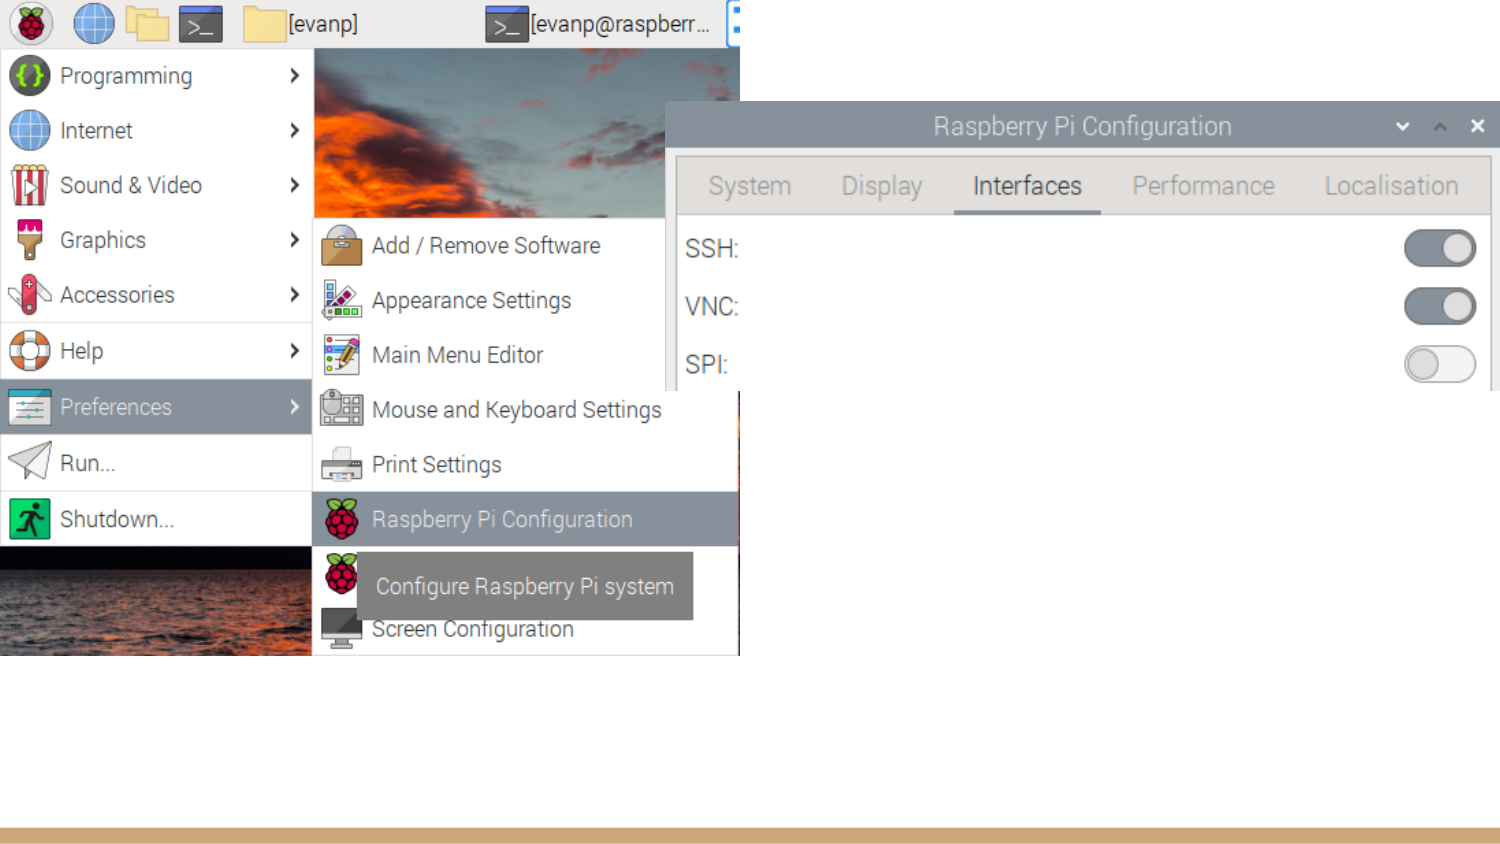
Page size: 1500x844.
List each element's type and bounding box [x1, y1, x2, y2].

picture [0, 0, 1500, 657]
